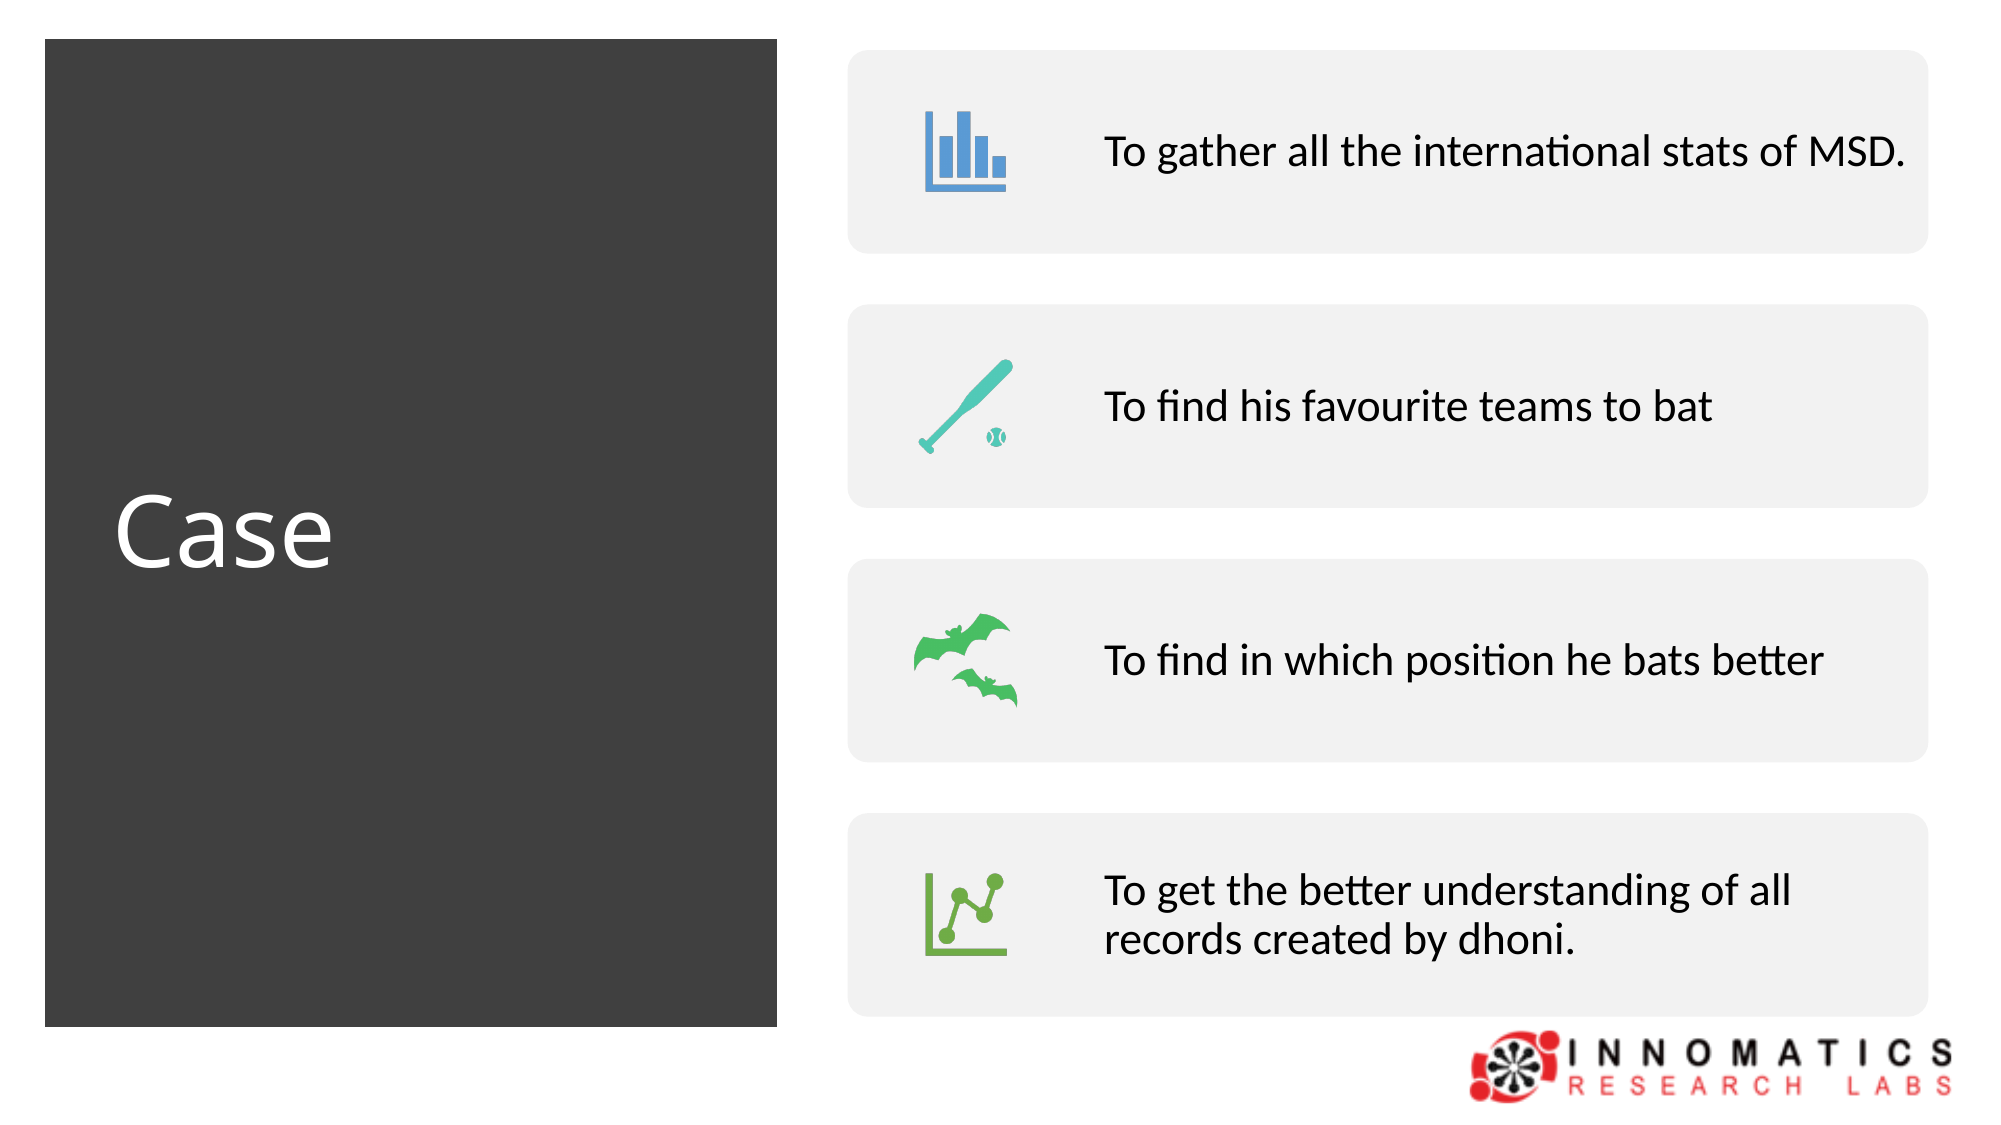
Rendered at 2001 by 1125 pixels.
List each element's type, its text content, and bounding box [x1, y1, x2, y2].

text_box [54, 49, 768, 1018]
title Case [97, 104, 722, 967]
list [847, 49, 1929, 1018]
picture [1445, 1014, 1975, 1125]
